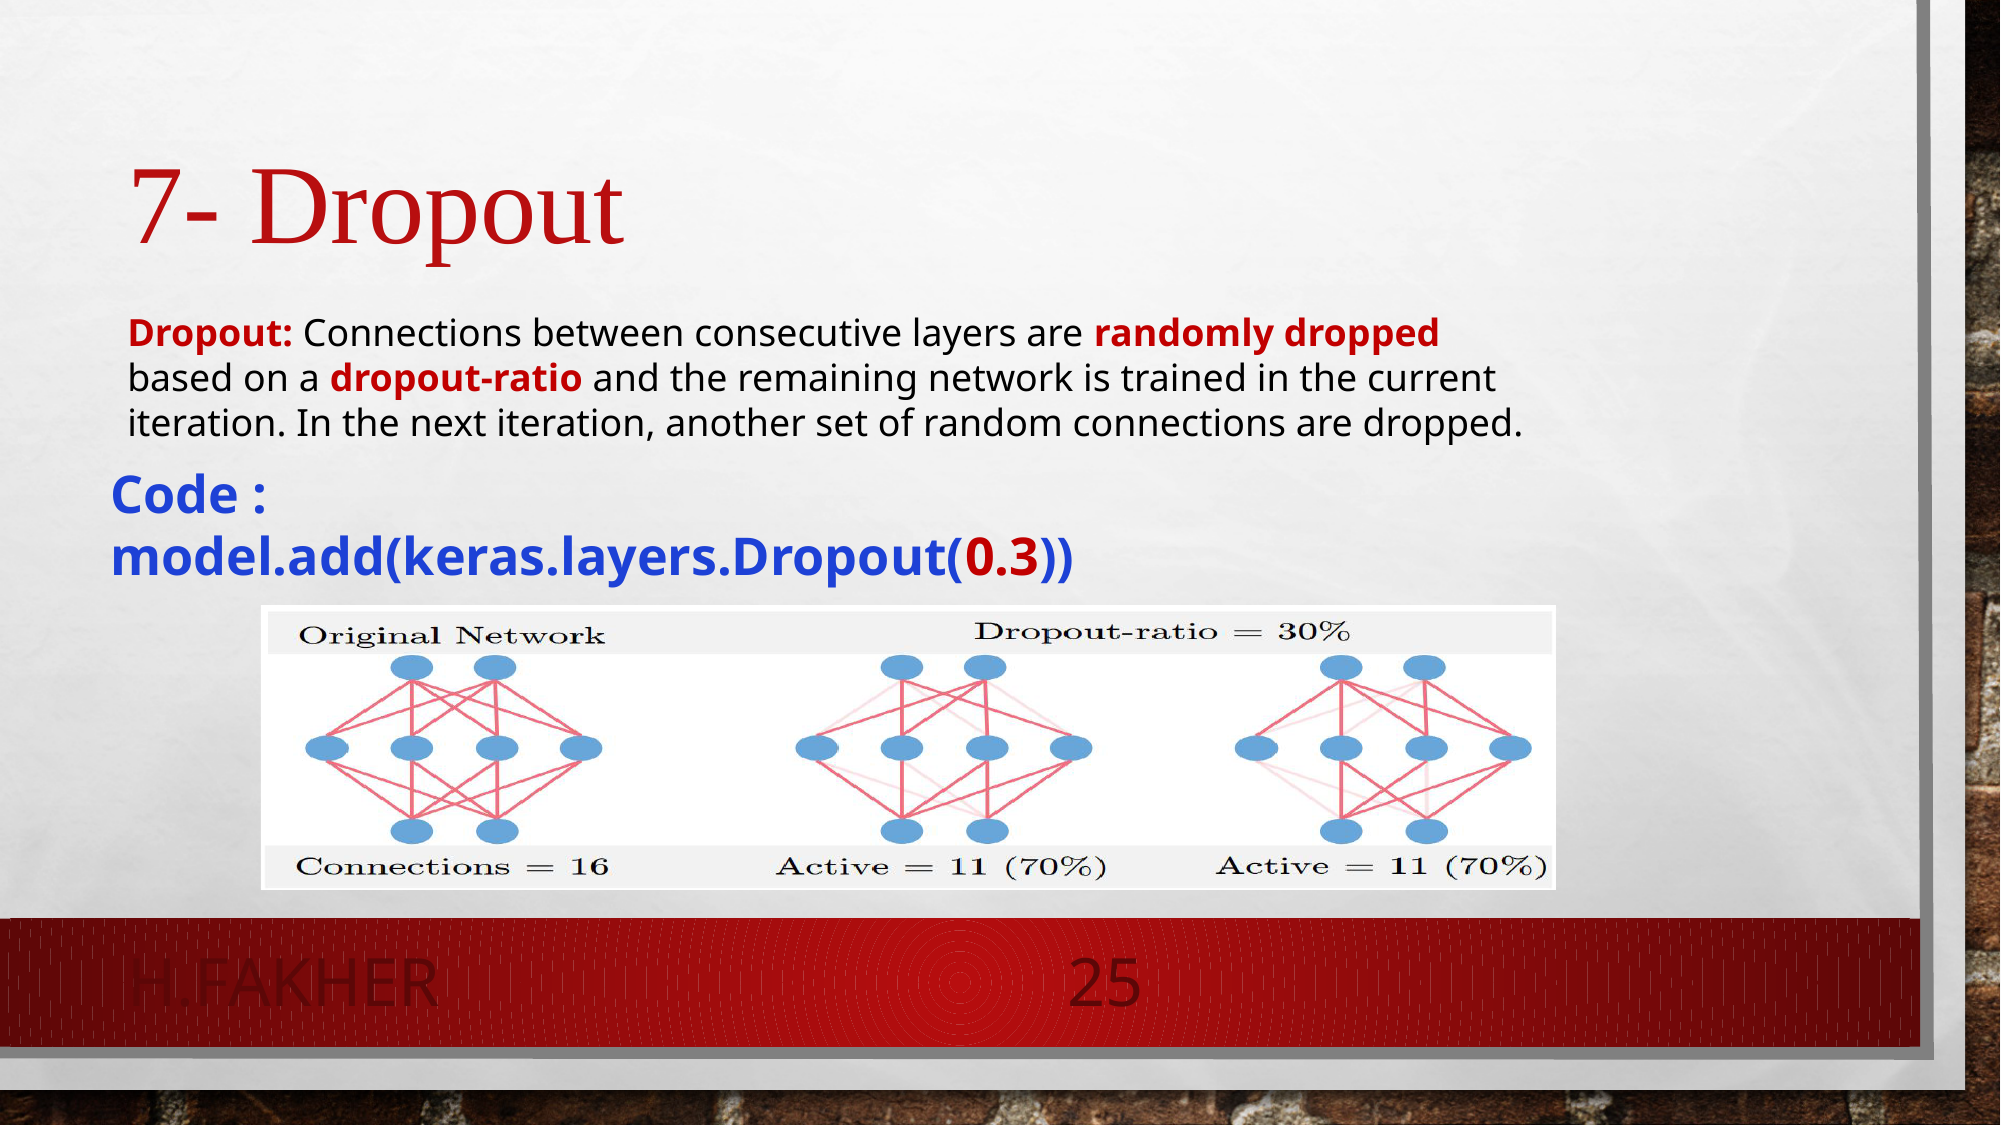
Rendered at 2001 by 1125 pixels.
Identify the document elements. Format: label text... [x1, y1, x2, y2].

text_box Dropout: Connections between consecutive layers are randomly dropped based on a dropout-ratio and the remaining network is trained in the current iteration. In the next iteration, another set of random connections are dropped. [112, 301, 1846, 452]
picture [260, 604, 1557, 890]
title 7- Dropout [112, 112, 1818, 301]
picture [0, 0, 2000, 1125]
slide_number 25 [1031, 944, 1181, 1027]
text_box Code : model.add(keras.layers.Dropout(0.3)) [95, 453, 1090, 594]
footer H.Fakher [112, 944, 1015, 1027]
